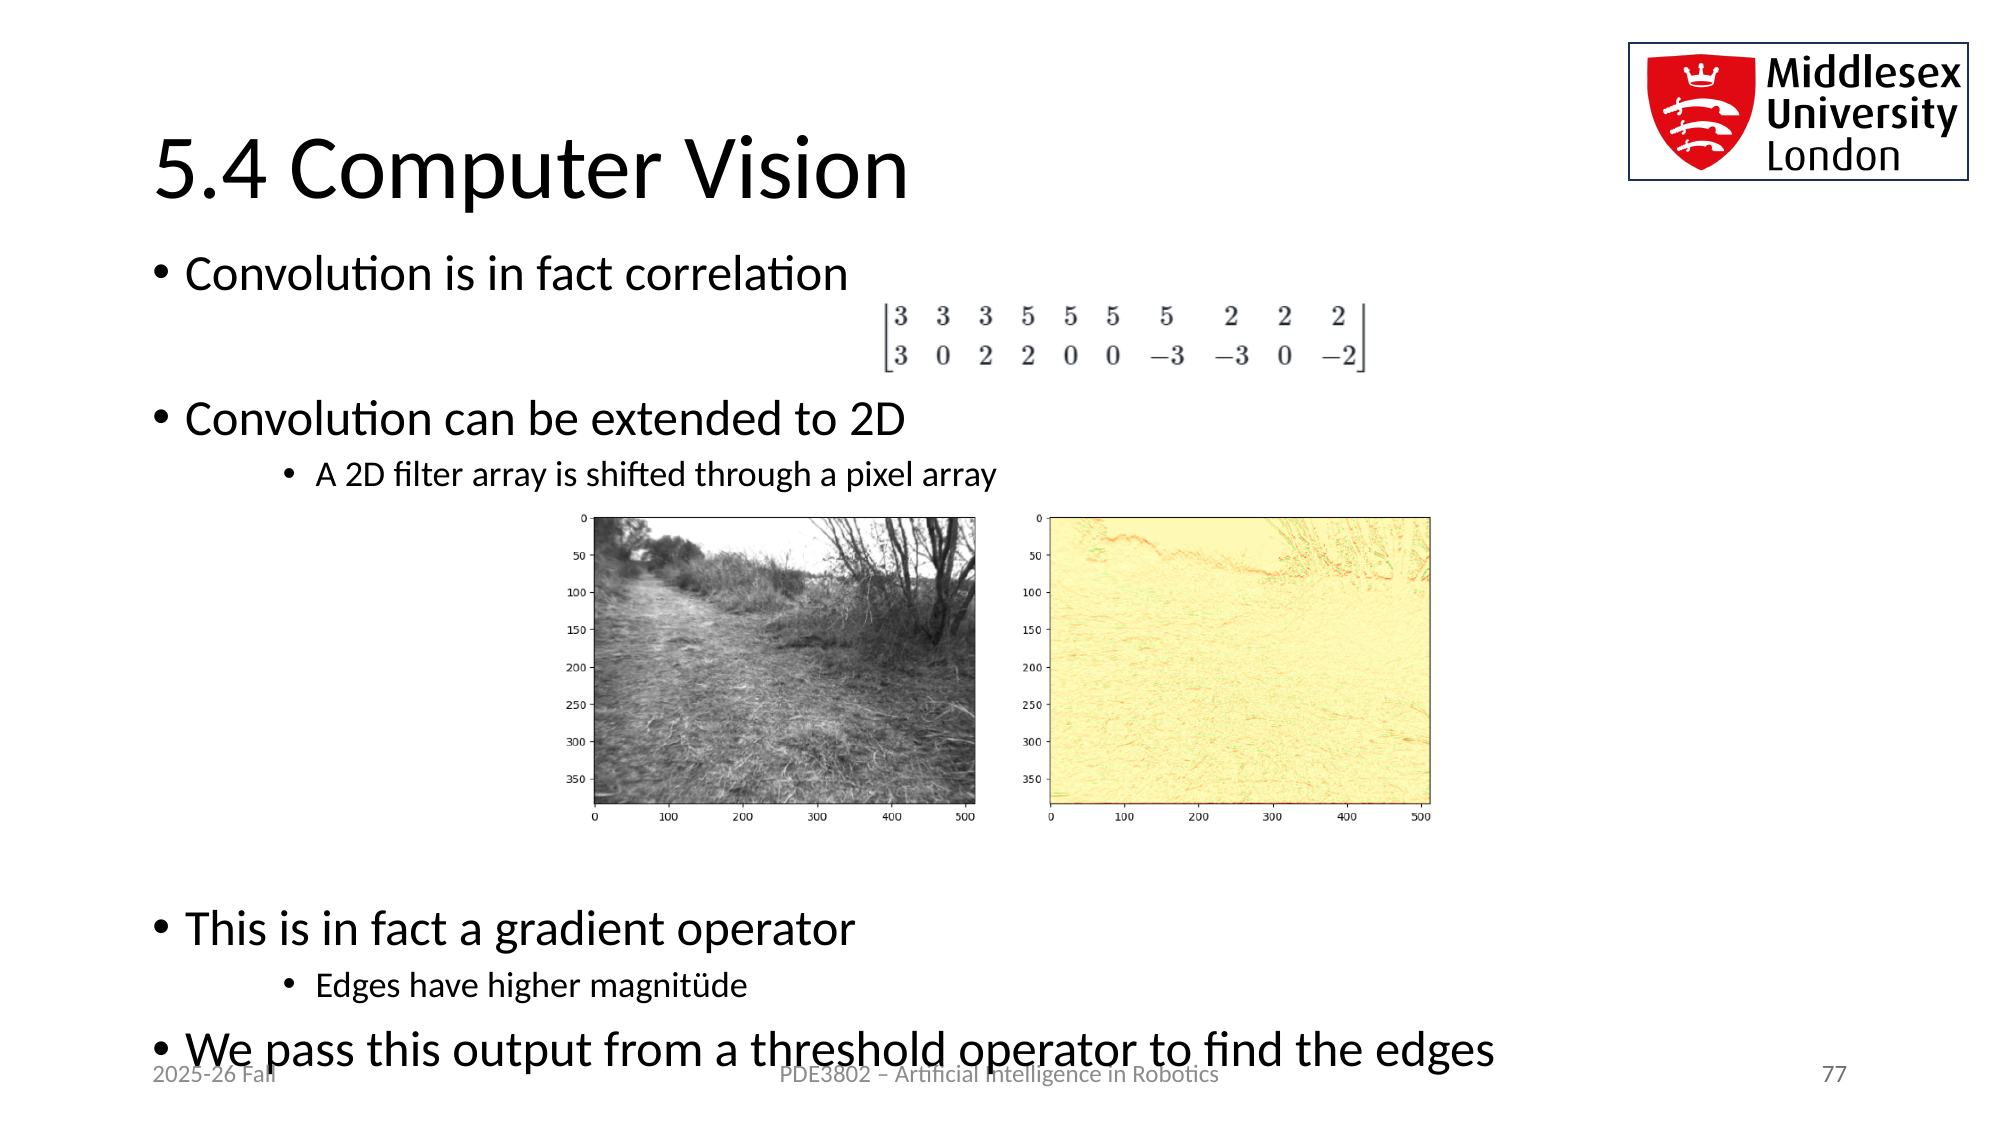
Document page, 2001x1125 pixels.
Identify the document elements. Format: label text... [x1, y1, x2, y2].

slide_number 77 [1412, 1042, 1863, 1103]
picture [867, 296, 1386, 375]
list Convolution is in fact correlation Convolution can be extended to 2D A 2D filter array is shifted through a pixel array This is in fact a gradient operator Edges have higher magnitüde We pass this output from a threshold operator to find the edges [137, 238, 1674, 1094]
title 5.4 Computer Vision [137, 59, 1585, 238]
slide_number 2025-26 Fall [137, 1042, 588, 1103]
picture [1630, 44, 1967, 179]
footer PDE3802 – Artificial Intelligence in Robotics [662, 1042, 1338, 1103]
picture [549, 502, 1451, 830]
